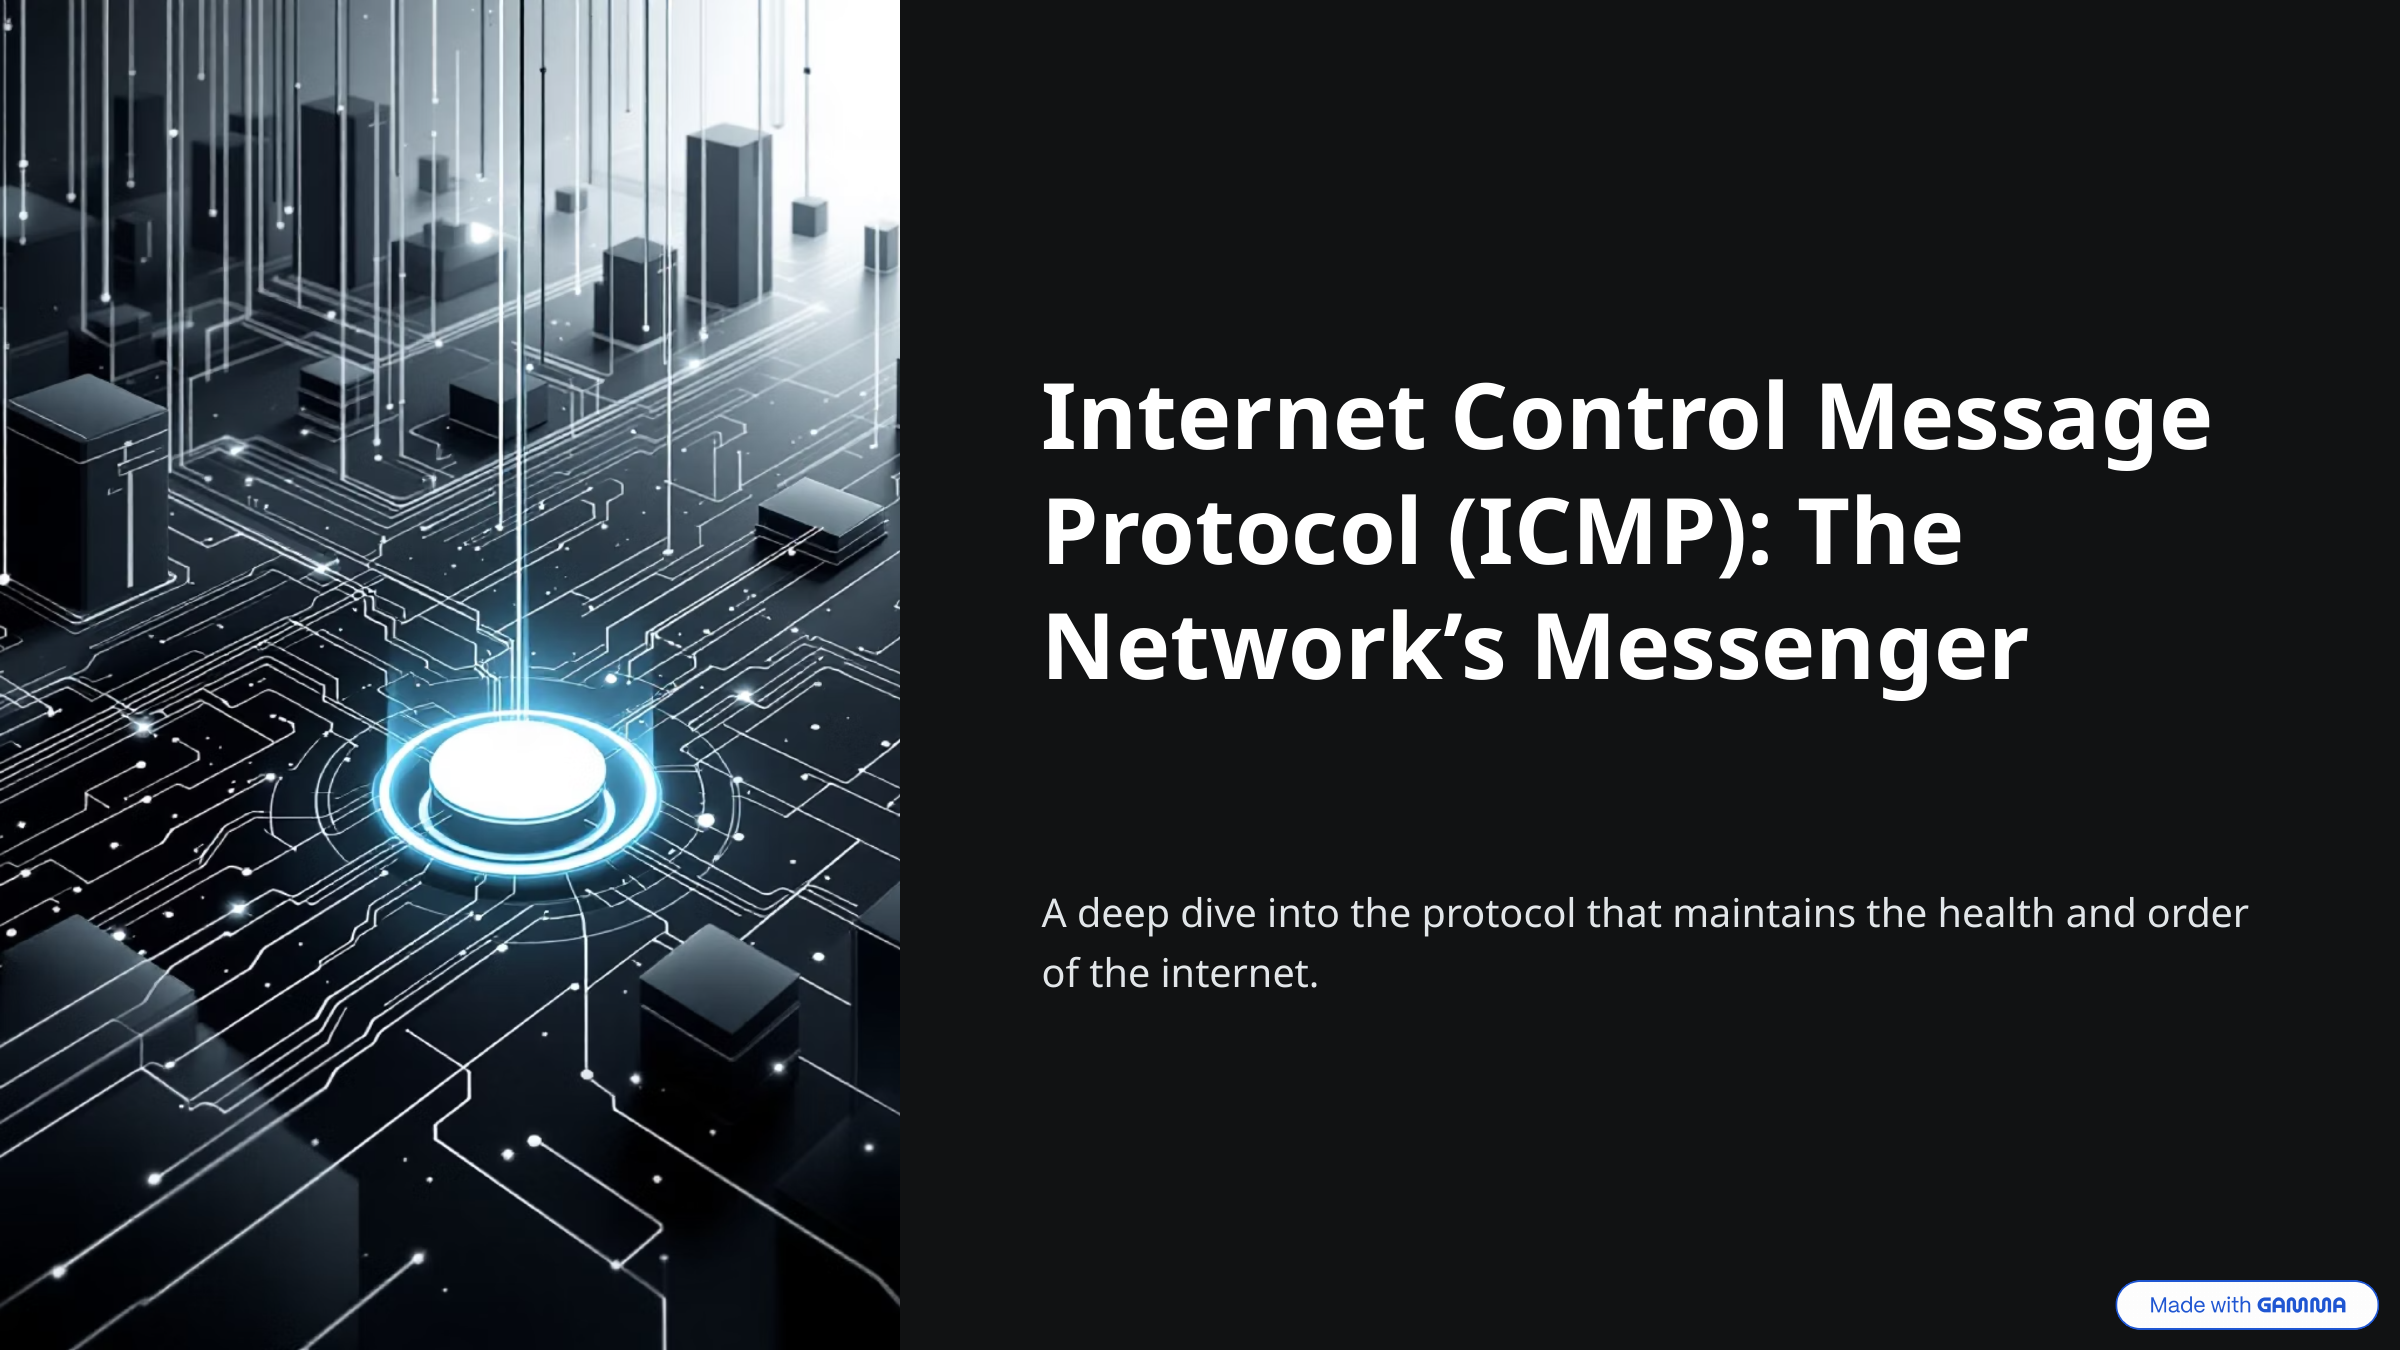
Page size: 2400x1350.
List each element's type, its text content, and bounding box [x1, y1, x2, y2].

picture [2106, 1271, 2389, 1339]
picture [0, 0, 900, 1350]
text_box Internet Control Message Protocol (ICMP): The Network’s Messenger [1041, 353, 2259, 814]
text_box A deep dive into the protocol that maintains the health and order of the internet. [1041, 874, 2259, 997]
